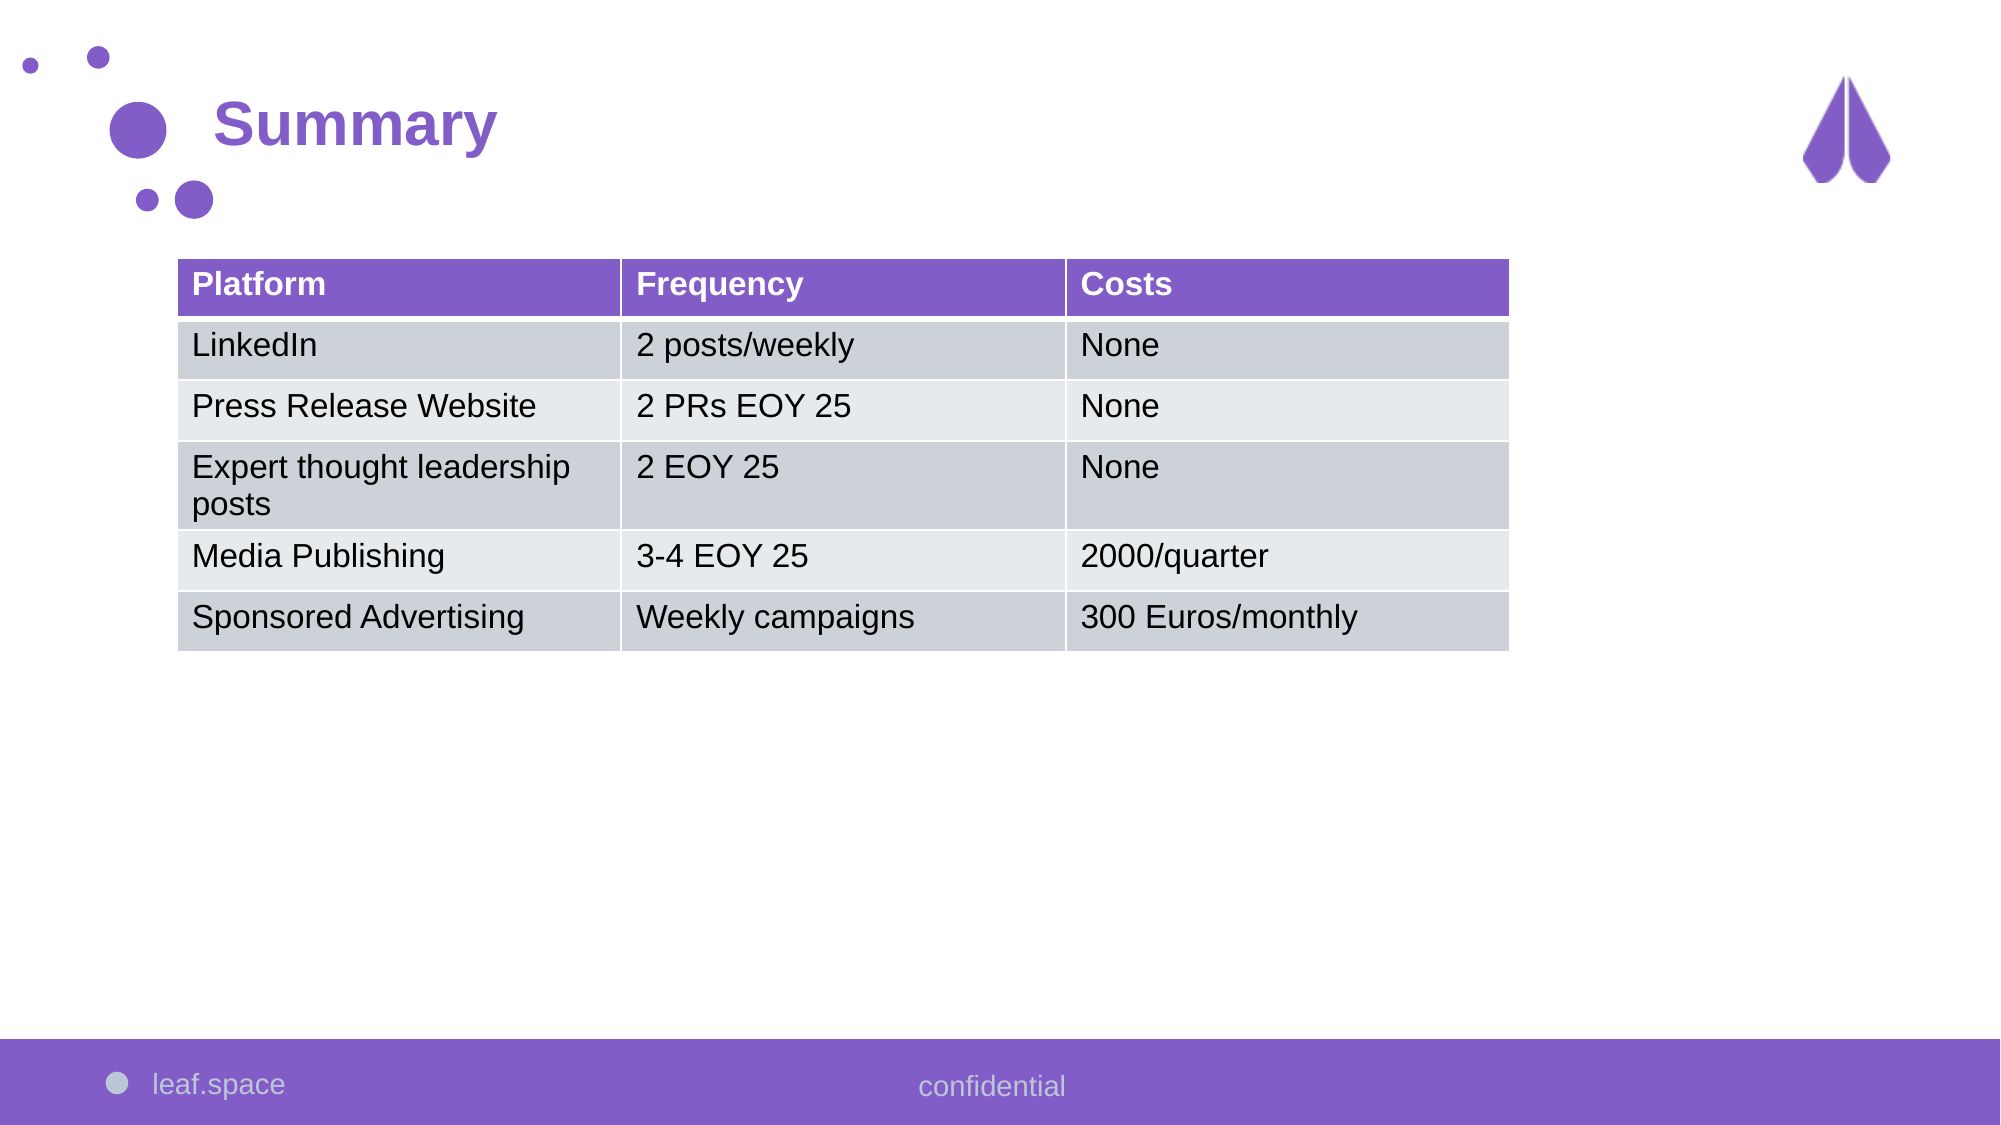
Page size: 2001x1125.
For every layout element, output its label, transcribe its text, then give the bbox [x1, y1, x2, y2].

table_header Platform [178, 259, 620, 316]
table_cell 2 PRs EOY 25 [622, 381, 1065, 440]
table_cell Media Publishing [178, 531, 620, 590]
table_cell LinkedIn [178, 322, 620, 379]
table_cell 2000/quarter [1067, 531, 1509, 590]
table_cell 2 EOY 25 [622, 442, 1065, 529]
table_cell None [1067, 442, 1509, 529]
table_cell None [1067, 381, 1509, 440]
table_cell None [1067, 322, 1509, 379]
table_cell Expert thought leadership posts [178, 442, 620, 529]
table_cell Weekly campaigns [622, 592, 1065, 651]
table_header Costs [1067, 259, 1509, 316]
table_cell Sponsored Advertising [178, 592, 620, 651]
table_cell 2 posts/weekly [622, 322, 1065, 379]
table_cell Press Release Website [178, 381, 620, 440]
table_header Frequency [622, 259, 1065, 316]
title Summary [198, 83, 1924, 161]
table_cell 300 Euros/monthly [1067, 592, 1509, 651]
table_cell 3-4 EOY 25 [622, 531, 1065, 590]
